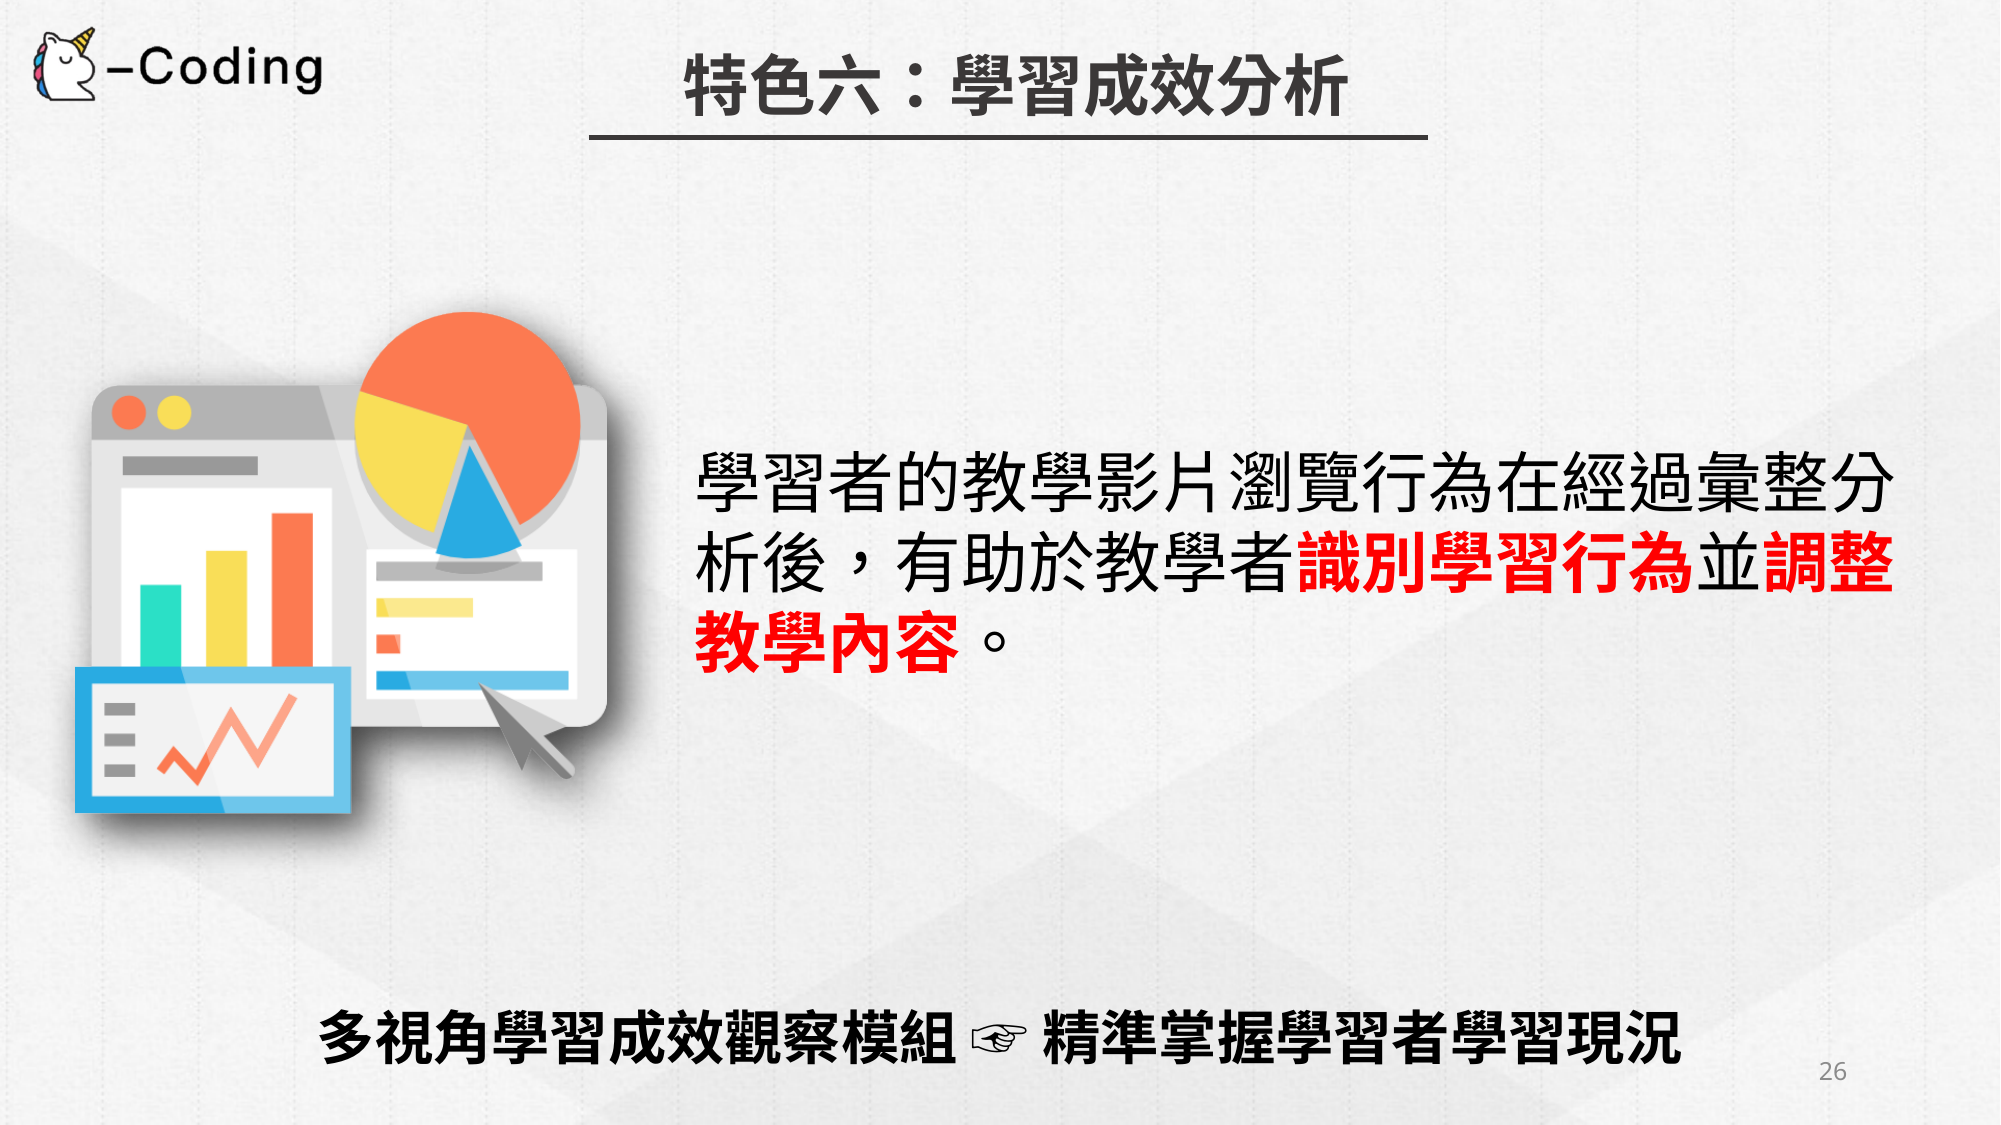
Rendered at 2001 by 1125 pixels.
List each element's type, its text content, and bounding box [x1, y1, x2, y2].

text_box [561, 36, 1472, 138]
slide_number 26 [1412, 1042, 1863, 1103]
picture [0, 0, 2000, 1125]
text_box 多視角學習成效觀察模組 ☞ 精準掌握學習者學習現況 [222, 993, 1778, 1079]
text_box 學習者的教學影片瀏覽行為在經過彙整分析後，有助於教學者識別學習行為並調整教學內容。 [679, 433, 1920, 689]
